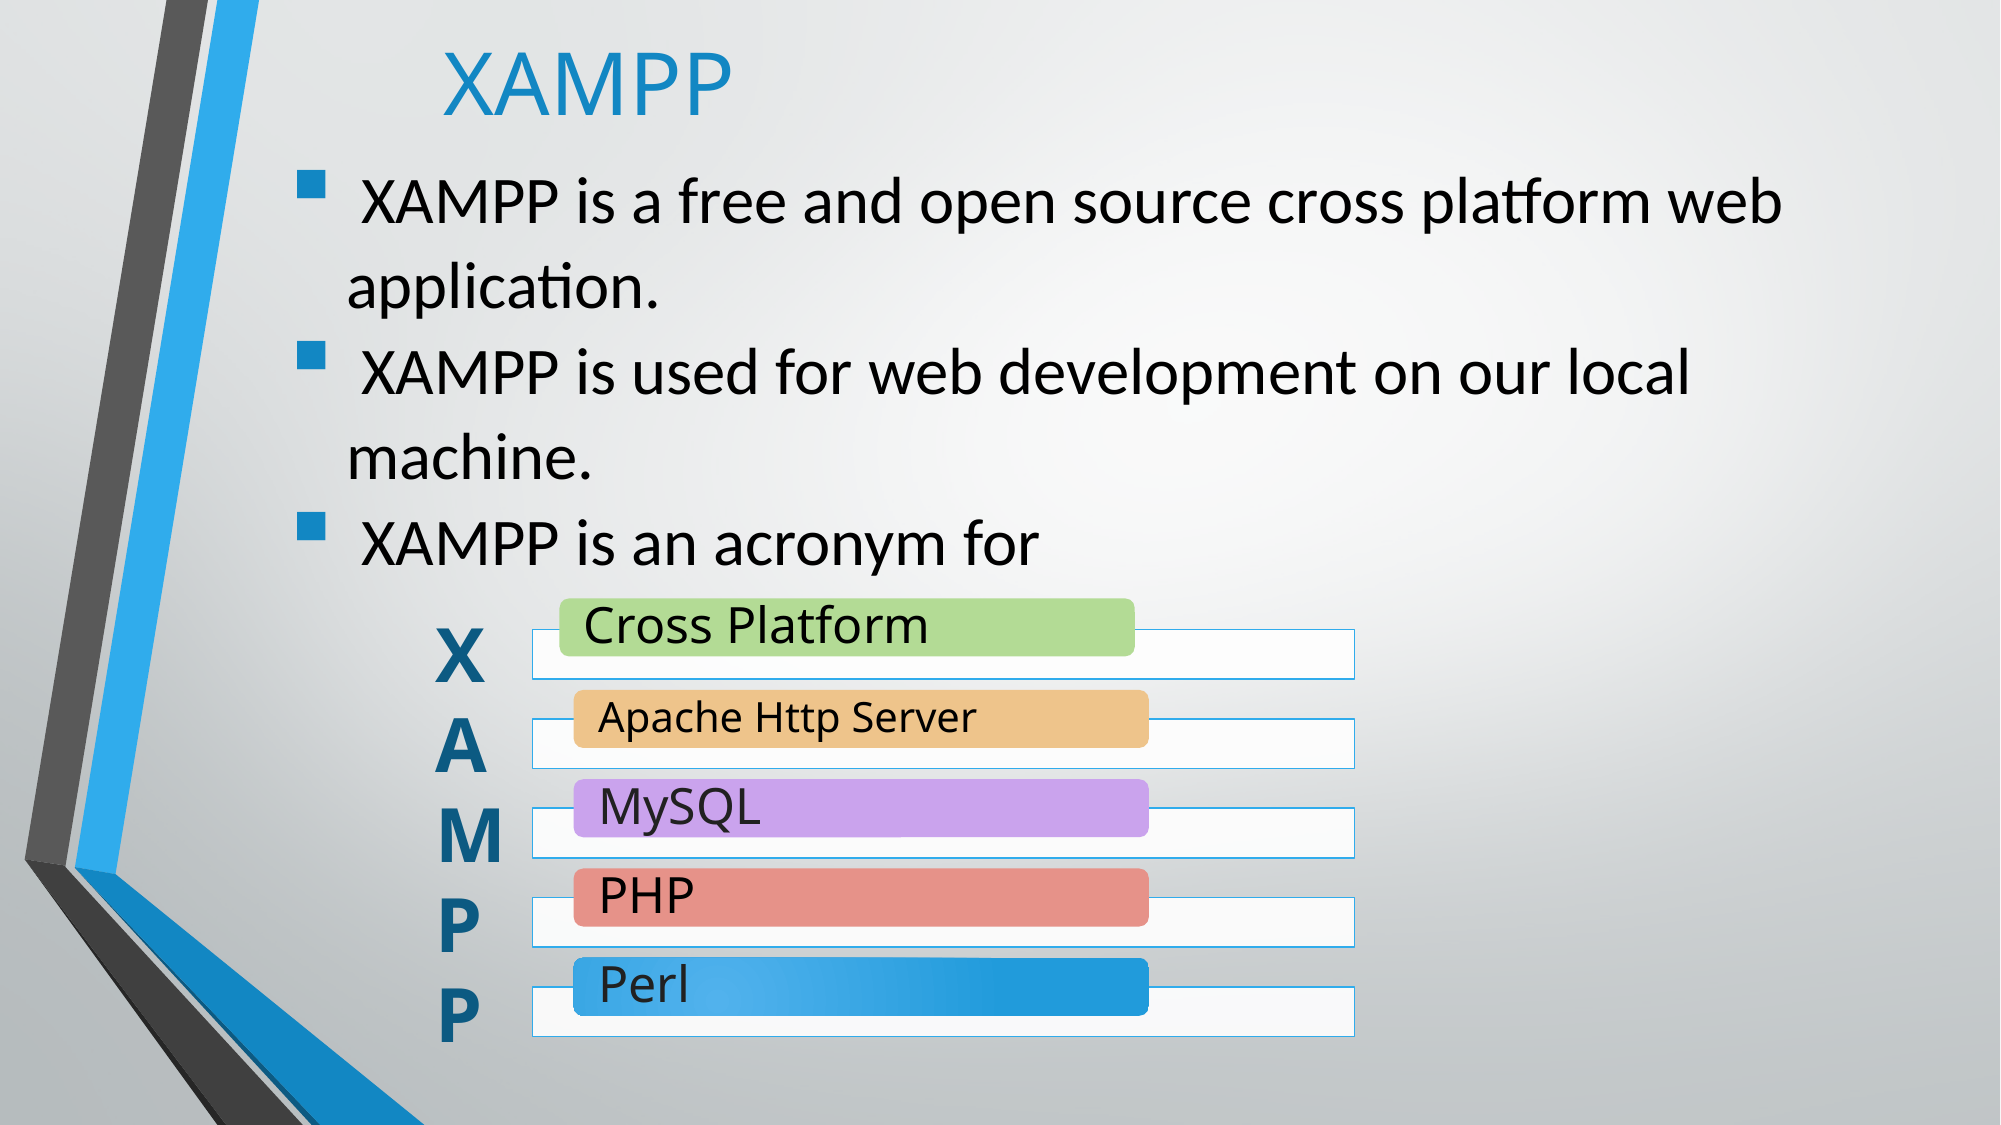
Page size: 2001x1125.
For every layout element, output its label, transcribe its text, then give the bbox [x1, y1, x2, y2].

list XAMPP is a free and open source cross platform web application. XAMPP is used for web development on our local machine. XAMPP is an acronym for [274, 187, 1919, 699]
text_box X A M P P [420, 599, 483, 1065]
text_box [532, 594, 1355, 1043]
title XAMPP [286, 0, 757, 187]
